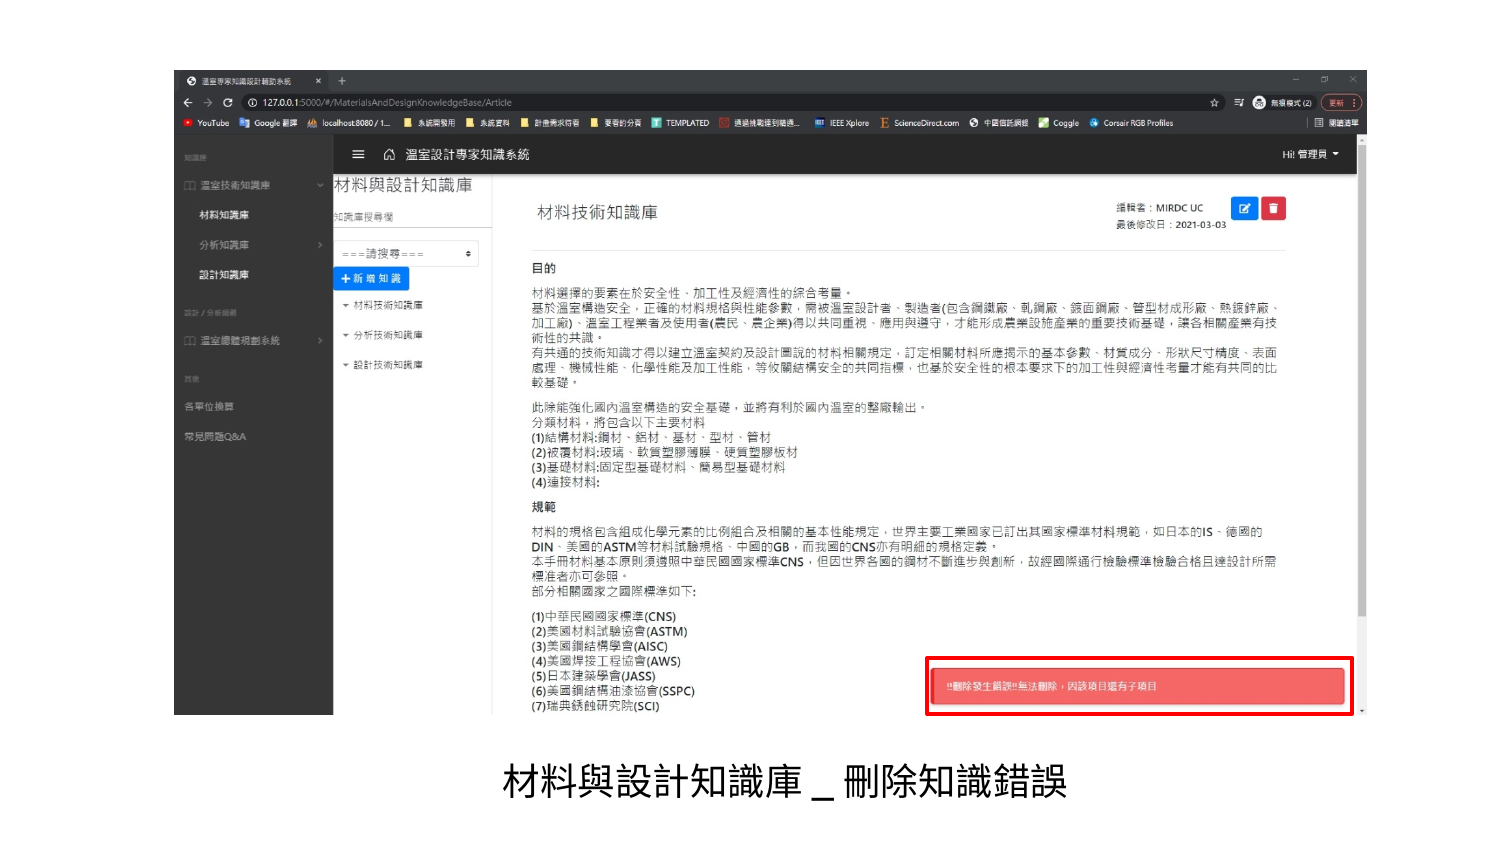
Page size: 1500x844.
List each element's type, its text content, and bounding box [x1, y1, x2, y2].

text_box 材料與設計知識庫_刪除知識錯誤 [336, 750, 1235, 811]
picture [174, 69, 1367, 715]
